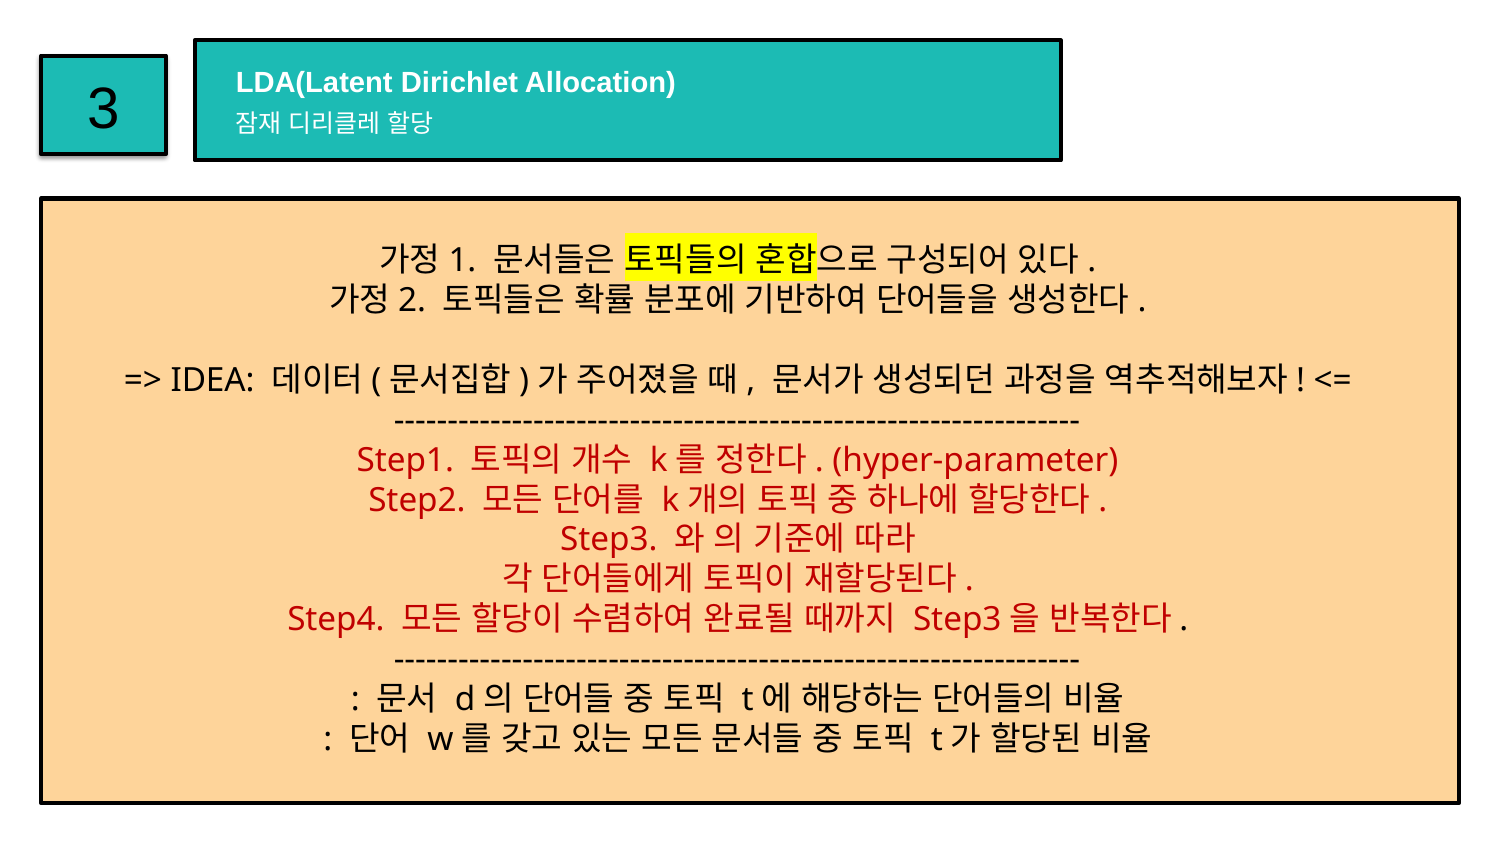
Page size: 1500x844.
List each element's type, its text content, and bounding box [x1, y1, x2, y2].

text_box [220, 56, 1001, 147]
text_box [193, 38, 1063, 162]
text_box 3 [40, 55, 166, 155]
text_box [39, 196, 1461, 805]
